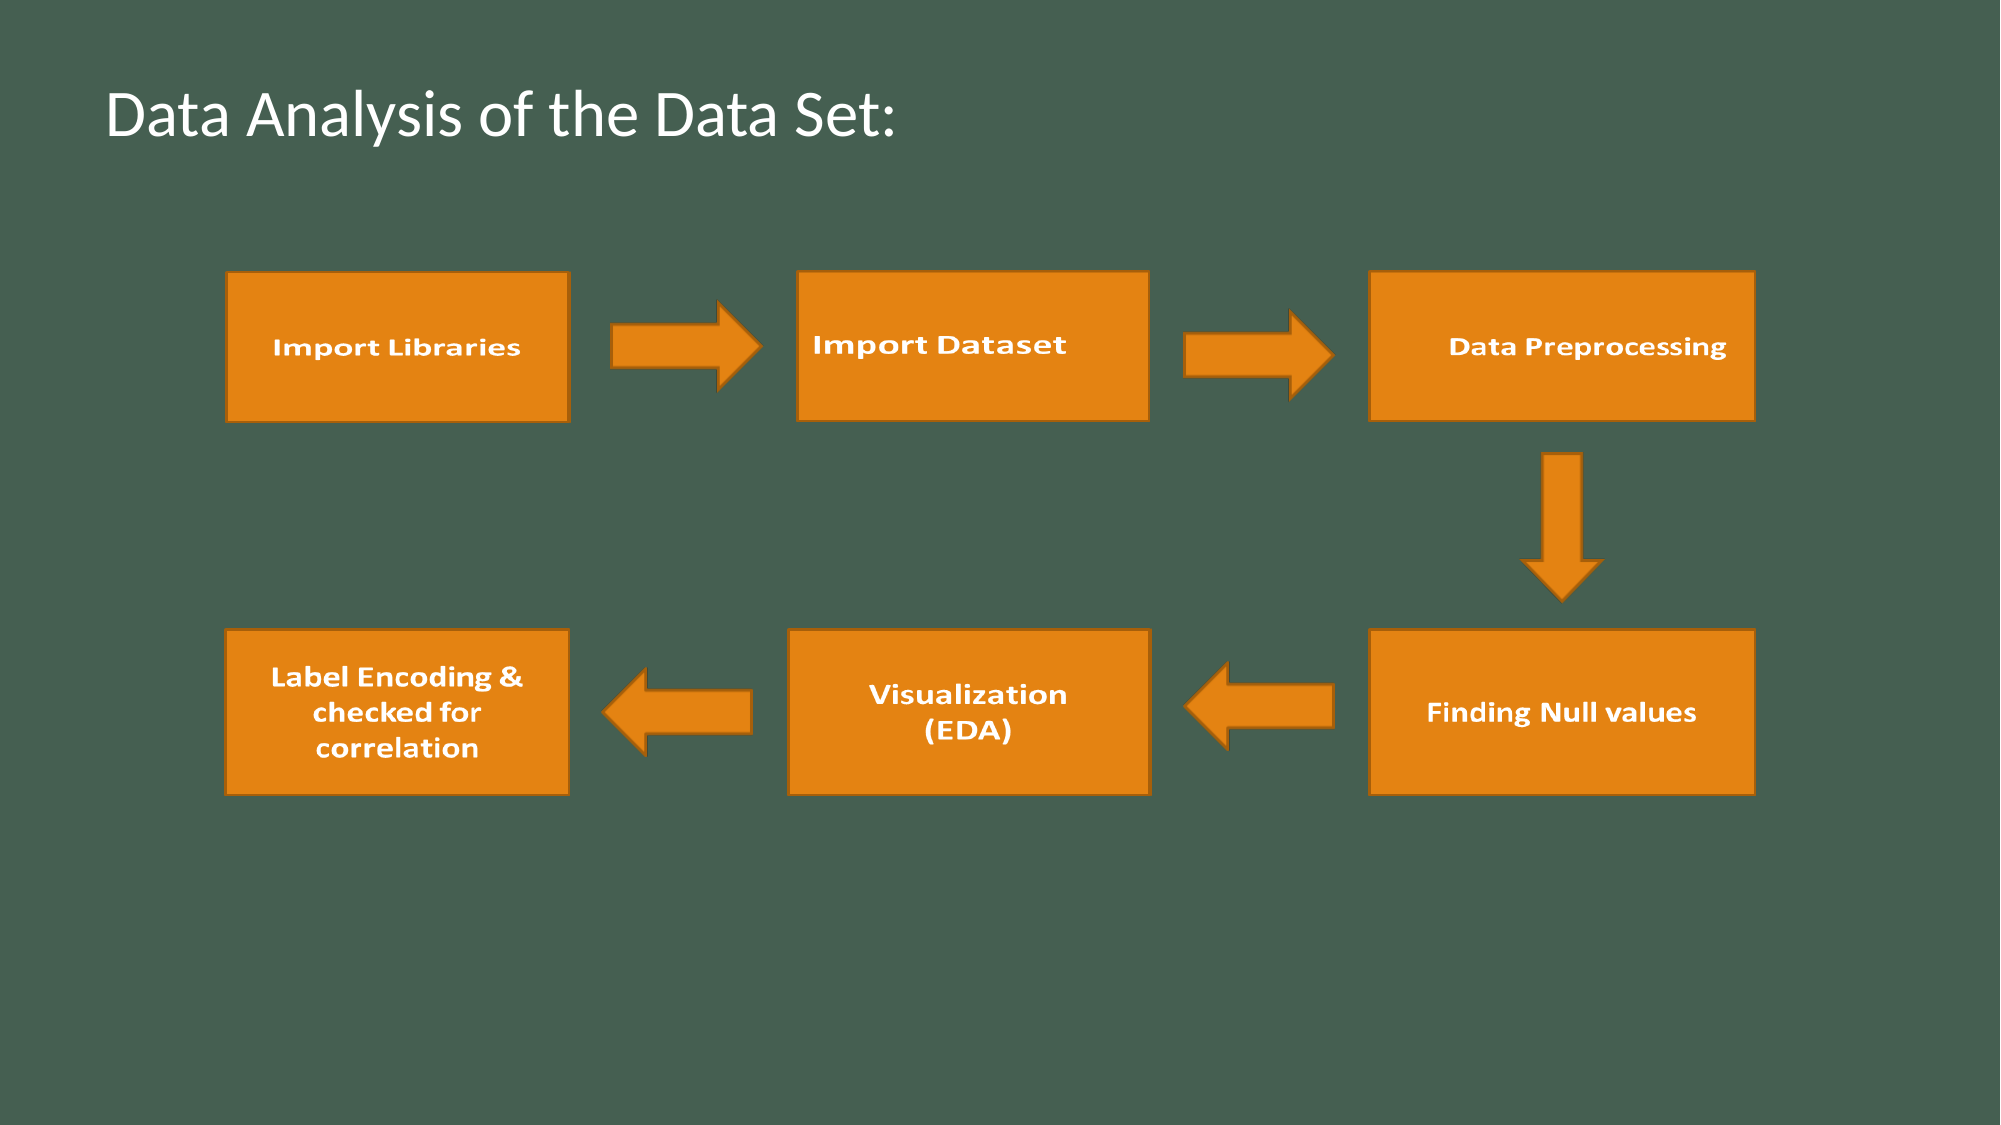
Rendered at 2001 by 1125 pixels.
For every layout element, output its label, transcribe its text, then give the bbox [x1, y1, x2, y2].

picture [225, 271, 571, 423]
picture [787, 628, 1152, 796]
picture [1368, 270, 1756, 422]
picture [787, 270, 1150, 422]
picture [1183, 661, 1335, 751]
picture [1368, 628, 1756, 796]
picture [1518, 452, 1606, 604]
picture [1183, 307, 1336, 403]
picture [601, 667, 753, 757]
picture [610, 298, 764, 394]
title Data Analysis of the Data Set: [90, 69, 1866, 159]
picture [224, 628, 570, 796]
